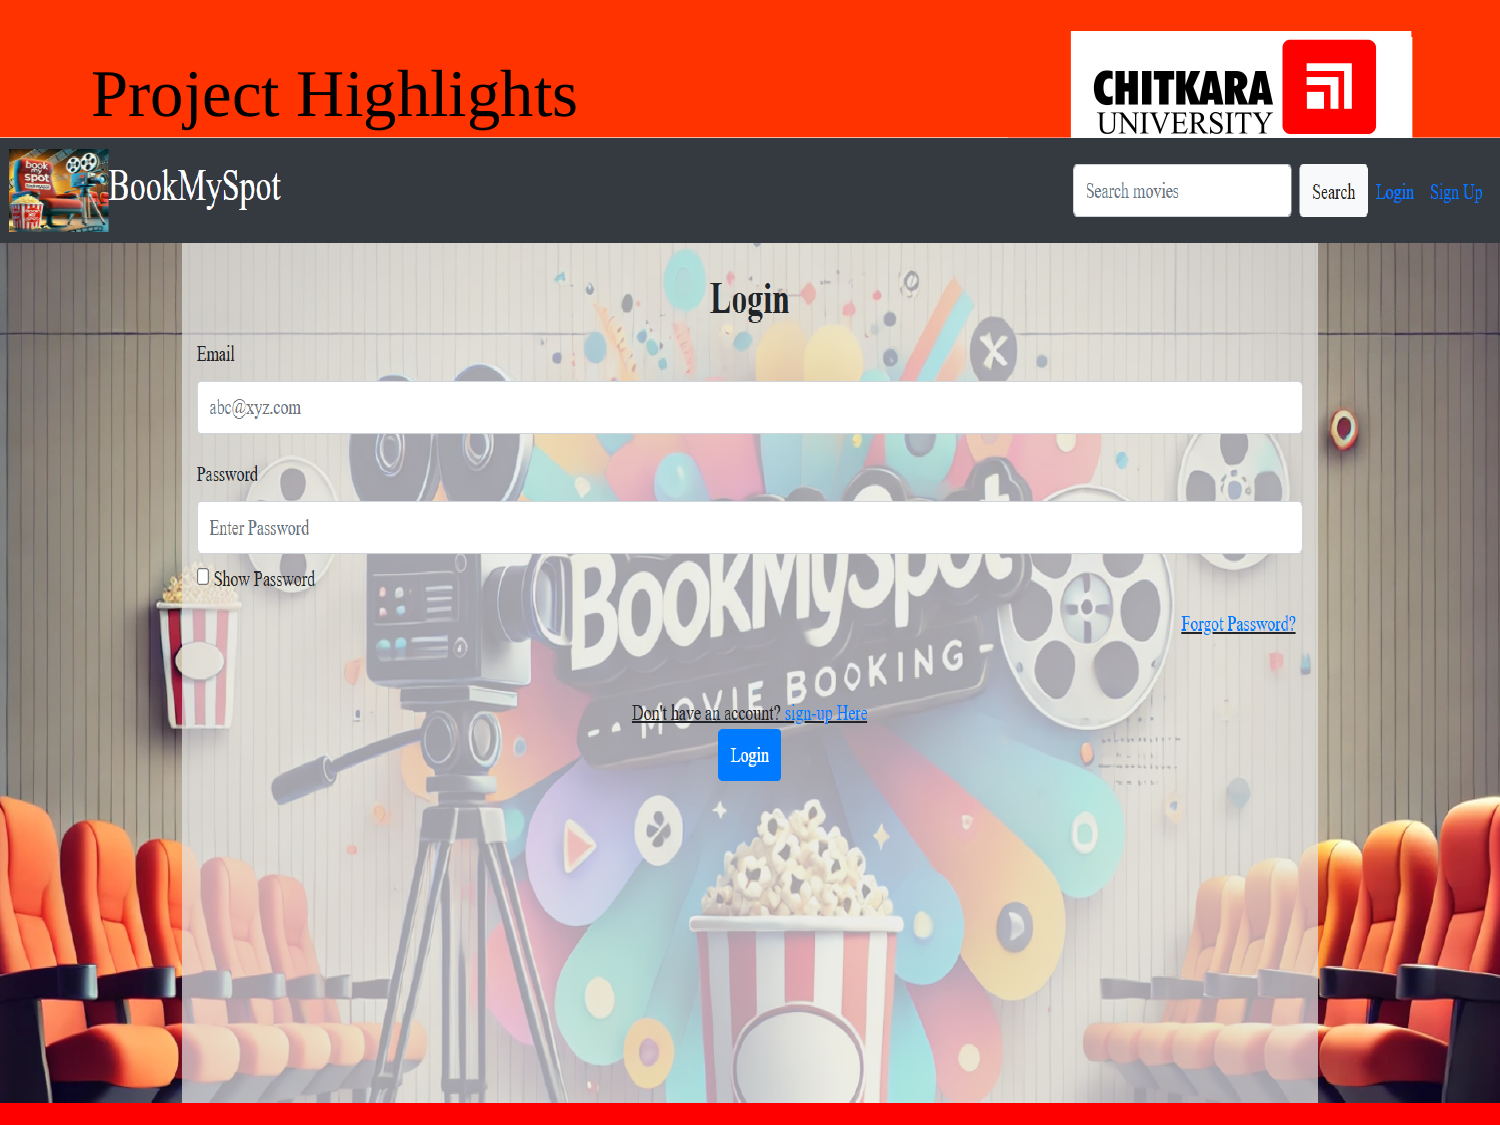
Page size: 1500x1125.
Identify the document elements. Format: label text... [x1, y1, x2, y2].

text_box Project Highlights [76, 42, 963, 137]
picture [0, 37, 1500, 1103]
